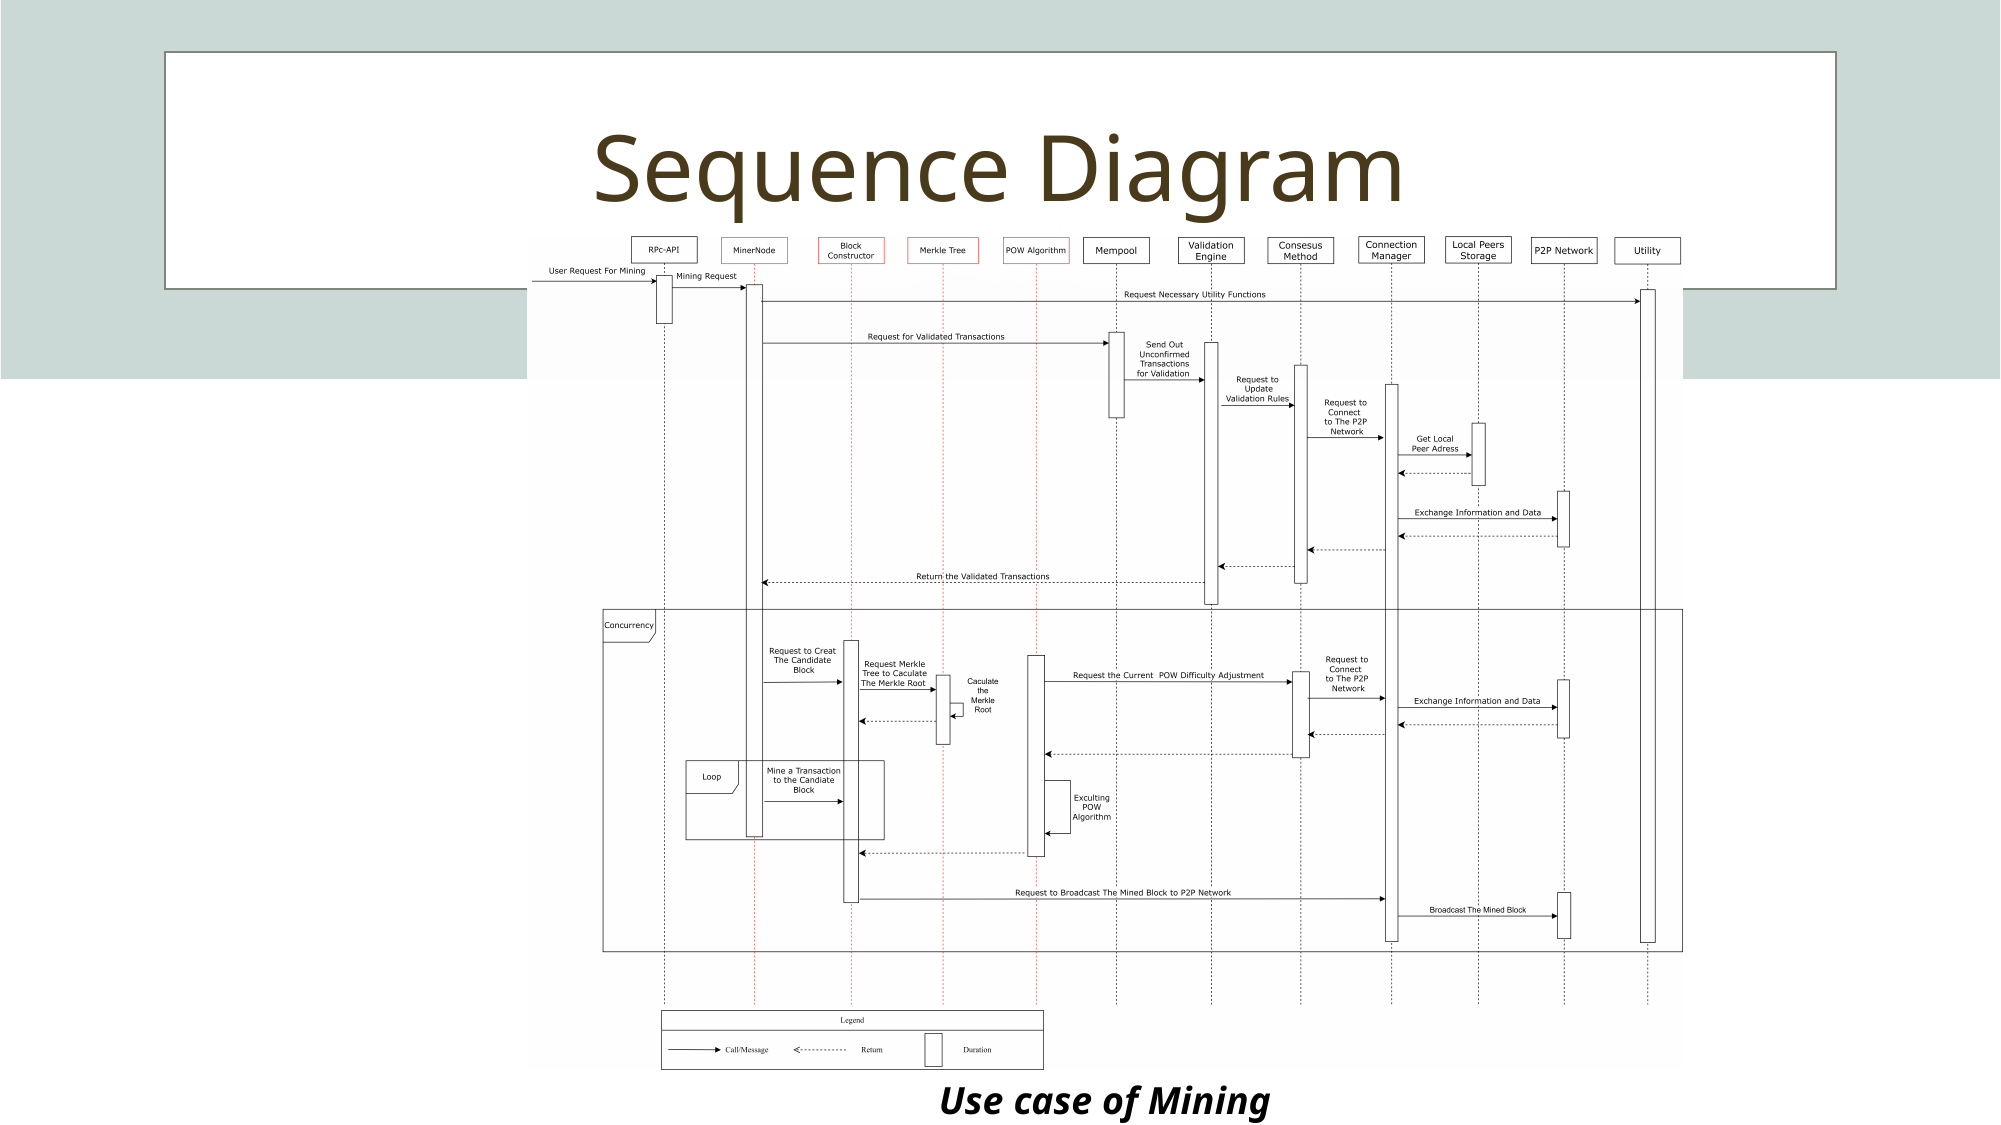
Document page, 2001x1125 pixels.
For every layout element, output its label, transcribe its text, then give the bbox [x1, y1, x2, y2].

text_box Use case of Mining [768, 1070, 1442, 1125]
picture [527, 236, 1683, 1070]
title Sequence Diagram [62, 63, 1938, 281]
